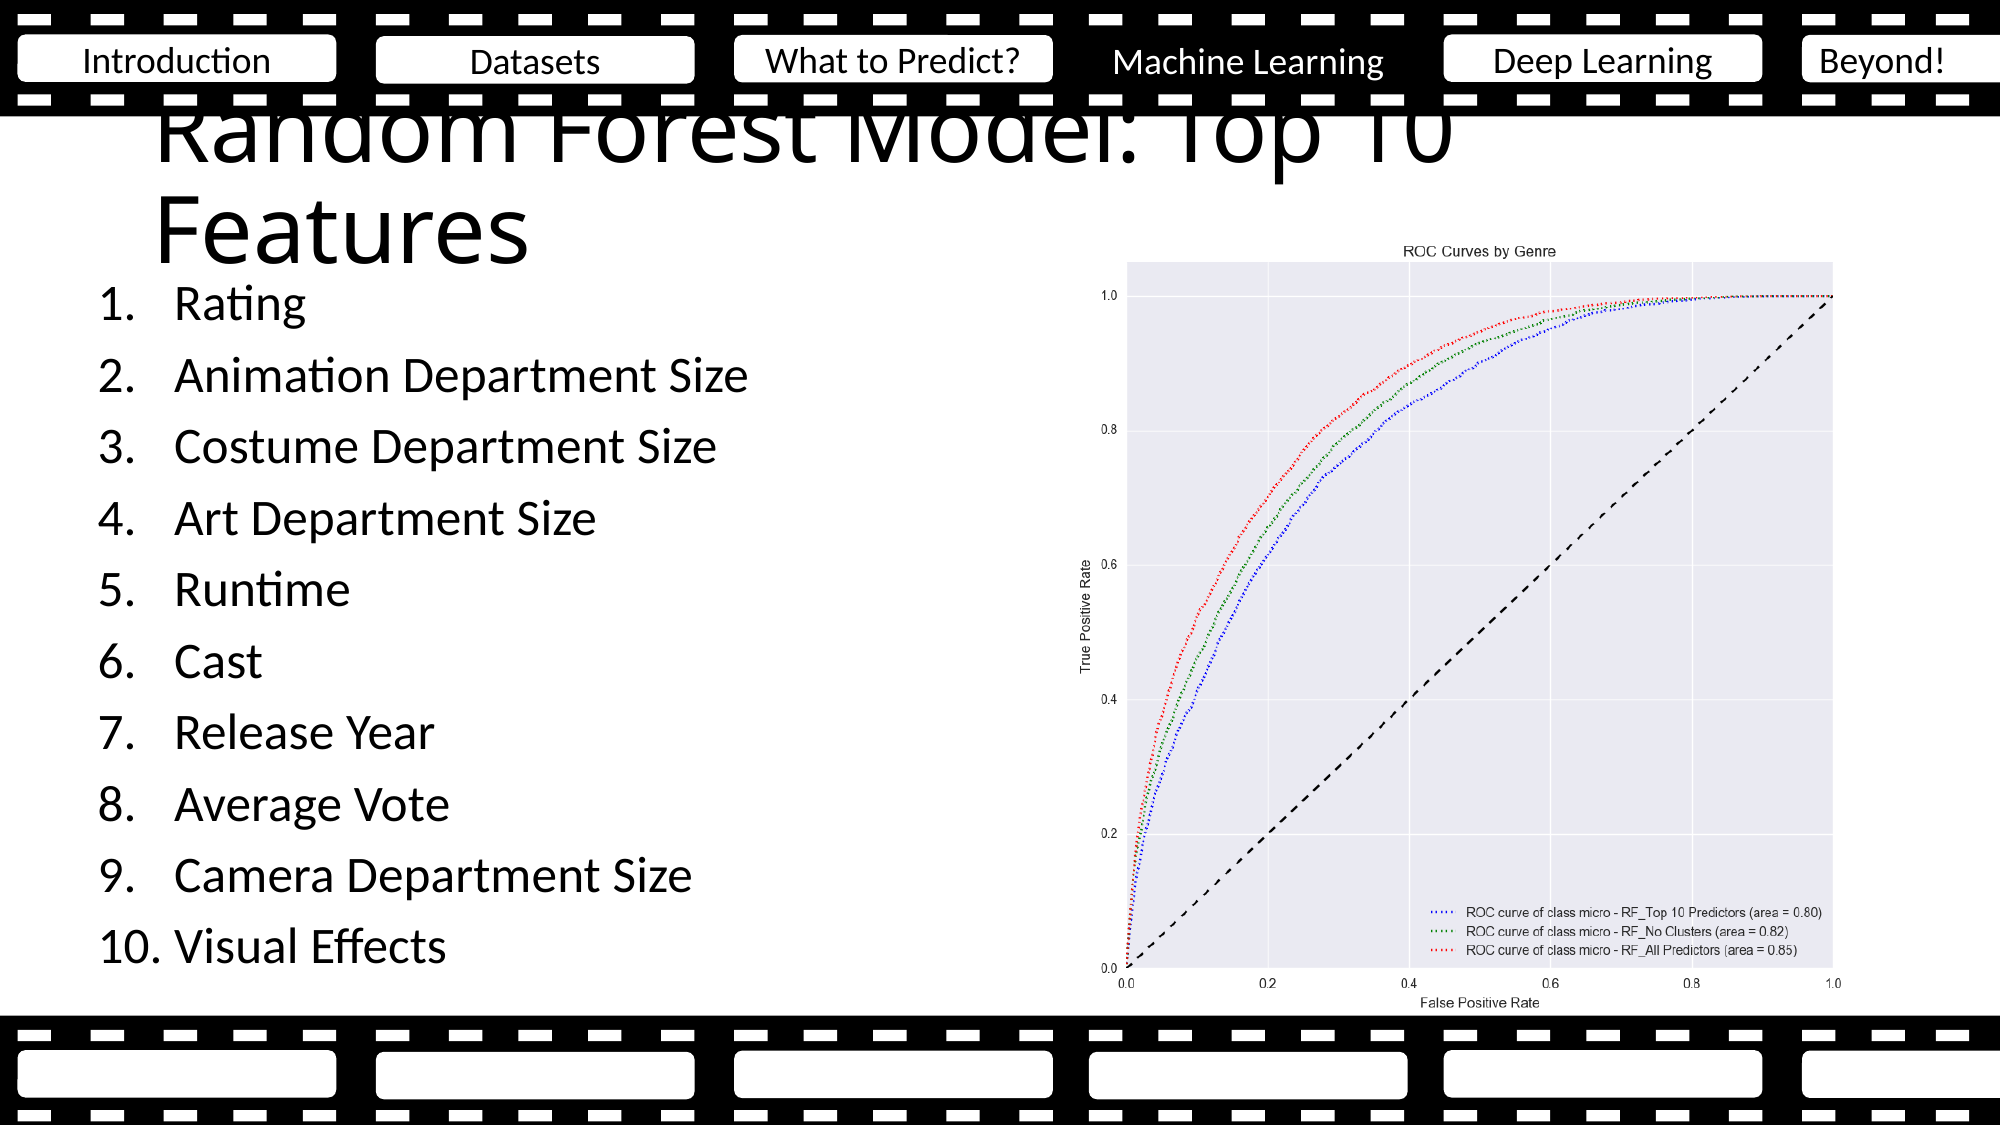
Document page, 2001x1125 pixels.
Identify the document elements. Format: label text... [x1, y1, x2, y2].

text_box [517, 1109, 553, 1122]
text_box [1655, 93, 1690, 107]
text_box [448, 13, 483, 26]
text_box [1018, 1109, 1054, 1122]
text_box [1655, 1109, 1690, 1122]
text_box [17, 13, 52, 26]
text_box Beyond! [1800, 33, 2000, 84]
text_box [448, 93, 483, 107]
text_box [1231, 1029, 1266, 1042]
text_box [733, 1109, 769, 1122]
text_box [872, 1029, 908, 1042]
text_box [232, 93, 268, 107]
text_box [1516, 1109, 1551, 1122]
text_box [1018, 1029, 1054, 1042]
text_box [872, 13, 908, 26]
text_box [733, 13, 769, 26]
text_box [587, 1029, 622, 1042]
text_box [733, 1029, 769, 1042]
text_box [1728, 1029, 1763, 1042]
list Rating Animation Department Size Costume Department Size Art Department Size Runtime Cast Release Year Average Vote Camera Department Size Visual Effects [82, 268, 1071, 983]
text_box [872, 1109, 908, 1122]
text_box [1018, 93, 1054, 107]
text_box [1300, 1109, 1336, 1122]
text_box [1728, 13, 1763, 26]
text_box [302, 1109, 337, 1122]
text_box [517, 1029, 553, 1042]
text_box [587, 13, 622, 26]
text_box [163, 13, 198, 26]
text_box [945, 13, 981, 26]
text_box [1655, 13, 1690, 26]
text_box Introduction [16, 33, 338, 83]
text_box [1801, 93, 1836, 107]
text_box [1370, 1029, 1405, 1042]
text_box [1801, 1029, 1836, 1042]
text_box [1157, 13, 1193, 26]
text_box [232, 1029, 268, 1042]
text_box [0, 1015, 2000, 1125]
text_box [1870, 93, 1906, 107]
text_box [17, 1029, 52, 1042]
text_box [448, 1029, 483, 1042]
text_box [660, 13, 696, 26]
text_box [1087, 1050, 1409, 1101]
text_box [945, 1029, 981, 1042]
text_box [232, 1109, 268, 1122]
text_box [1231, 1109, 1266, 1122]
text_box [872, 93, 908, 107]
text_box [1300, 1029, 1336, 1042]
text_box [375, 1109, 410, 1122]
text_box [375, 93, 410, 107]
text_box [90, 93, 125, 107]
text_box [17, 93, 52, 107]
text_box [1655, 1029, 1690, 1042]
text_box [374, 1050, 696, 1101]
text_box [1870, 1029, 1906, 1042]
text_box [1018, 13, 1054, 26]
text_box [16, 1049, 338, 1099]
text_box [1300, 93, 1336, 107]
text_box [1516, 1029, 1551, 1042]
text_box [1088, 1109, 1123, 1122]
text_box [587, 93, 622, 107]
text_box Machine Learning [1087, 35, 1409, 85]
text_box [1801, 1109, 1836, 1122]
text_box [1935, 13, 1970, 26]
text_box [1443, 13, 1478, 26]
text_box [0, 0, 2000, 117]
text_box [1935, 1109, 1970, 1122]
text_box [1516, 93, 1551, 107]
text_box [90, 1109, 125, 1122]
text_box [803, 93, 838, 107]
text_box [302, 1029, 337, 1042]
text_box [1370, 1109, 1405, 1122]
text_box [517, 93, 553, 107]
text_box [660, 93, 696, 107]
text_box [660, 1029, 696, 1042]
text_box [1728, 1109, 1763, 1122]
text_box [1157, 1109, 1193, 1122]
text_box [375, 13, 410, 26]
text_box What to Predict? [733, 33, 1054, 84]
text_box [1728, 93, 1763, 107]
text_box [660, 1109, 696, 1122]
text_box [1300, 13, 1336, 26]
text_box [448, 1109, 483, 1122]
text_box [90, 13, 125, 26]
picture [1071, 236, 1850, 1019]
text_box [945, 1109, 981, 1122]
text_box [1443, 1109, 1478, 1122]
title Random Forest Model: Top 10 Features [137, 117, 1863, 292]
text_box [1516, 13, 1551, 26]
text_box [1231, 93, 1266, 107]
text_box Datasets [374, 35, 696, 85]
text_box [733, 1049, 1054, 1100]
text_box [163, 1029, 198, 1042]
text_box [90, 1029, 125, 1042]
text_box [1870, 1109, 1906, 1122]
text_box [1585, 13, 1621, 26]
text_box [945, 93, 981, 107]
text_box [517, 13, 553, 26]
text_box [1231, 13, 1266, 26]
text_box [163, 1109, 198, 1122]
text_box [232, 13, 268, 26]
text_box [302, 13, 337, 26]
text_box [1585, 1029, 1621, 1042]
text_box [1443, 93, 1478, 107]
text_box Deep Learning [1442, 33, 1764, 83]
text_box [163, 93, 198, 107]
text_box [1088, 93, 1123, 107]
text_box [1442, 1049, 1764, 1099]
text_box [1585, 93, 1621, 107]
text_box [375, 1029, 410, 1042]
text_box [1157, 1029, 1193, 1042]
text_box [1370, 93, 1405, 107]
text_box [1443, 1029, 1478, 1042]
text_box [1585, 1109, 1621, 1122]
text_box [803, 13, 838, 26]
text_box [1088, 1029, 1123, 1042]
text_box [1088, 13, 1123, 26]
text_box [302, 93, 337, 107]
text_box [1870, 13, 1906, 26]
text_box [1801, 13, 1836, 26]
text_box [803, 1029, 838, 1042]
text_box [1800, 1049, 2000, 1099]
text_box [1157, 93, 1193, 107]
text_box [803, 1109, 838, 1122]
text_box [1935, 1029, 1970, 1042]
text_box [733, 93, 769, 107]
text_box [17, 1109, 52, 1122]
text_box [1370, 13, 1405, 26]
text_box [1935, 93, 1970, 107]
text_box [587, 1109, 622, 1122]
